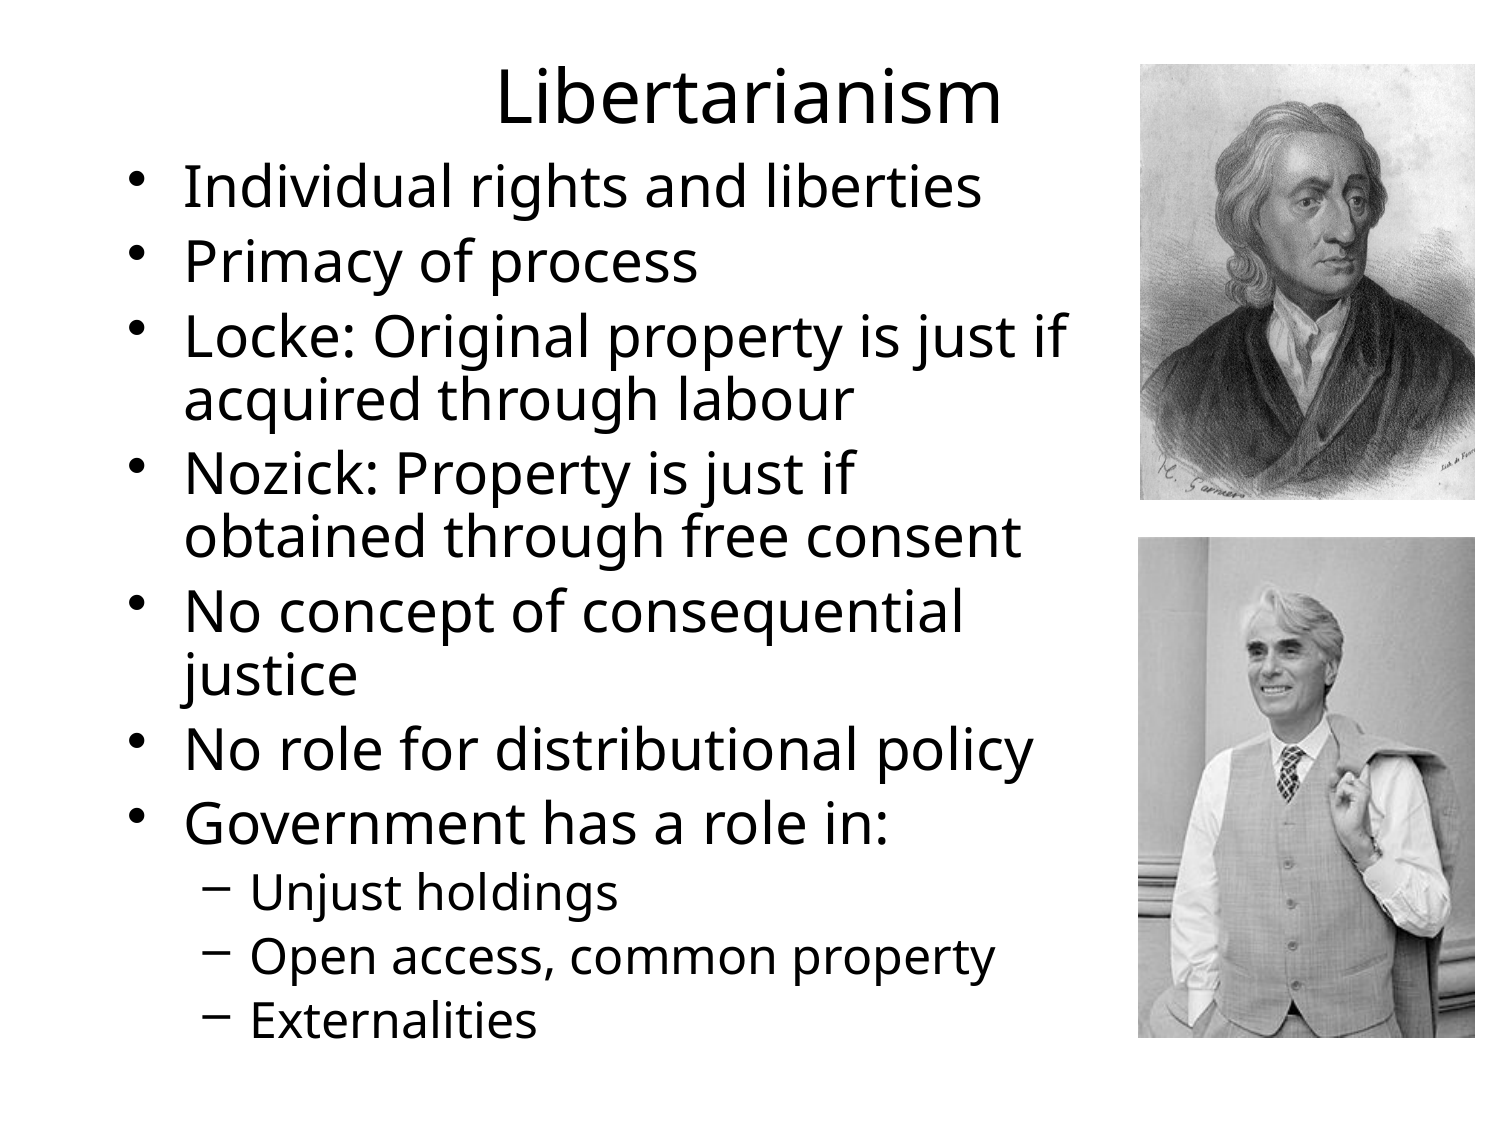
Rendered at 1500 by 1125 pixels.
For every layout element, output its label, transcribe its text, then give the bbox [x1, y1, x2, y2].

picture [1140, 63, 1476, 501]
title Libertarianism [112, 0, 1388, 188]
picture [1138, 537, 1476, 1038]
list Individual rights and liberties Primacy of process Locke: Original property is just if acquired through labour Nozick: Property is just if obtained through free consent No concept of consequential justice No role for distributional policy Government has a role in: Unjust holdings Open access, common property Externalities [112, 149, 1101, 826]
